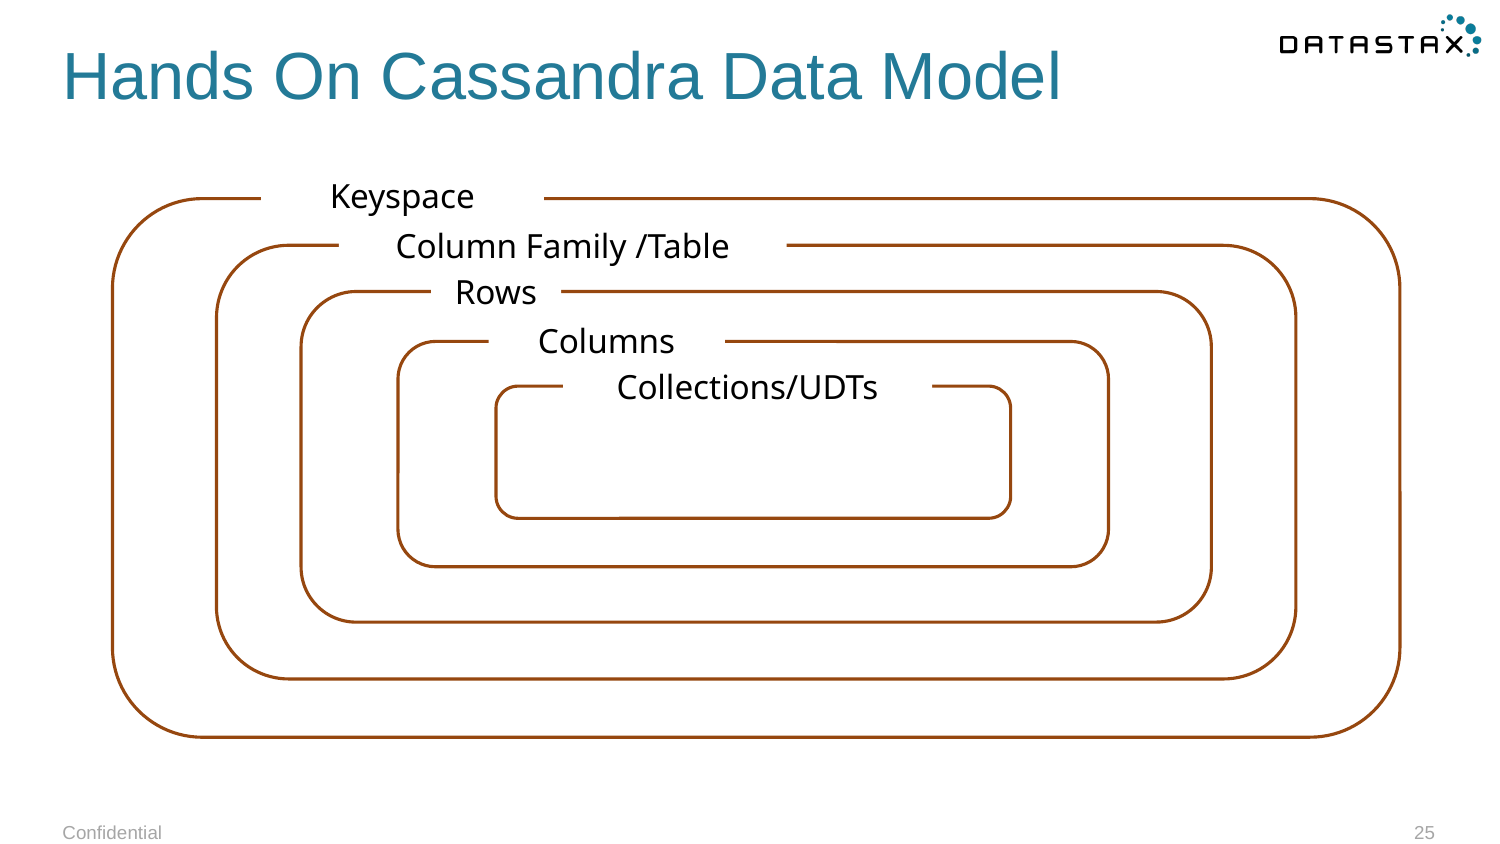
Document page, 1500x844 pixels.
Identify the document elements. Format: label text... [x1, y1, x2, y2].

picture [1273, 7, 1485, 70]
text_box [300, 262, 1212, 623]
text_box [397, 306, 1109, 567]
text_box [216, 225, 1297, 680]
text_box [112, 180, 1401, 738]
footer Confidential [62, 820, 638, 844]
slide_number 25 [1110, 820, 1436, 844]
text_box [495, 356, 1011, 519]
title Hands On Cassandra Data Model [62, 32, 1300, 118]
